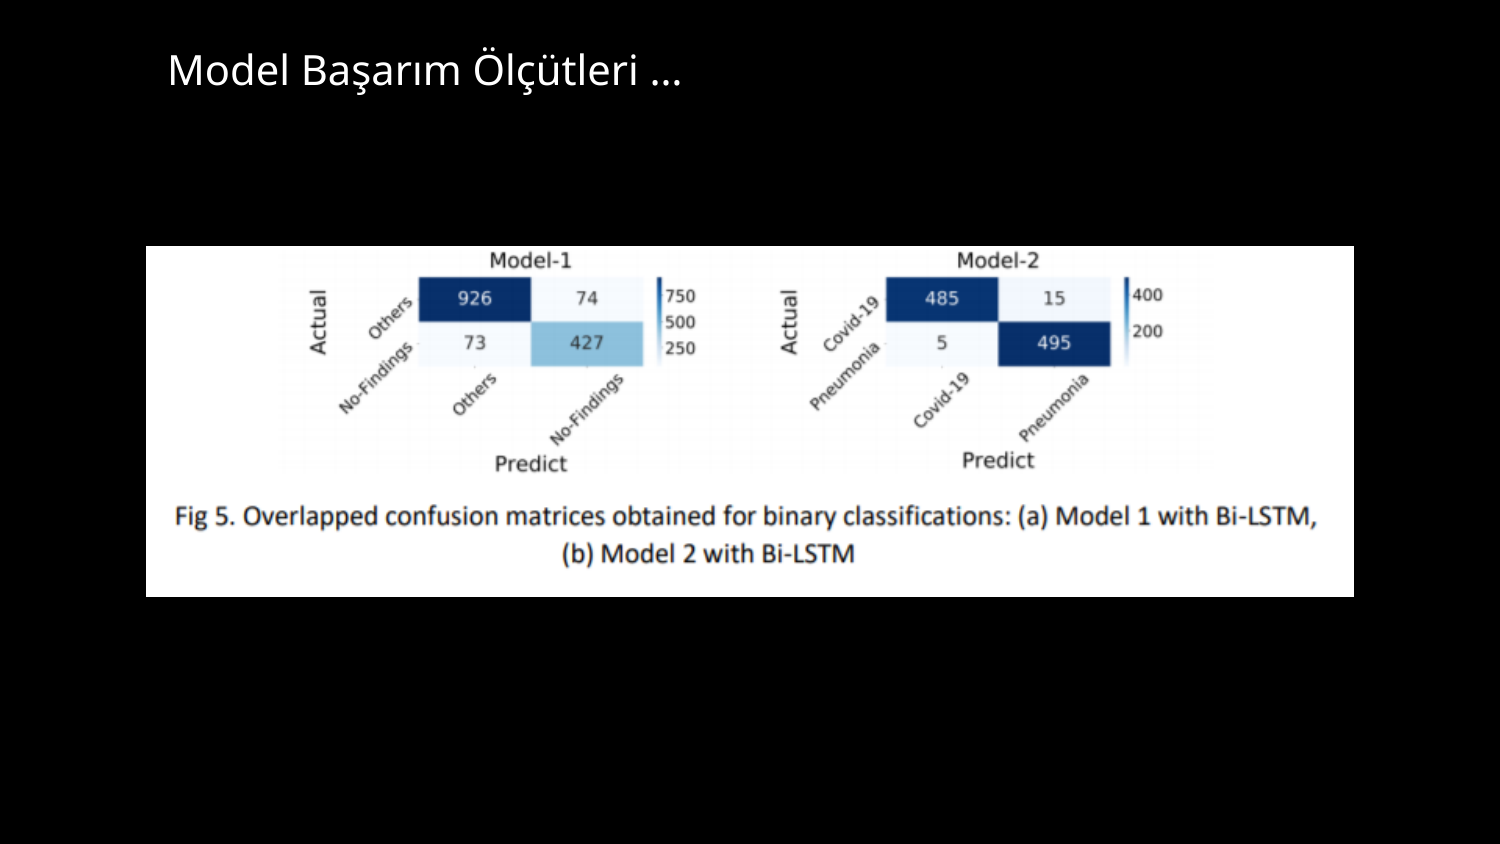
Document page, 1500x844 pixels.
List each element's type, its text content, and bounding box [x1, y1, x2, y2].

picture [146, 246, 1354, 597]
title Model Başarım Ölçütleri … [152, 0, 1338, 144]
